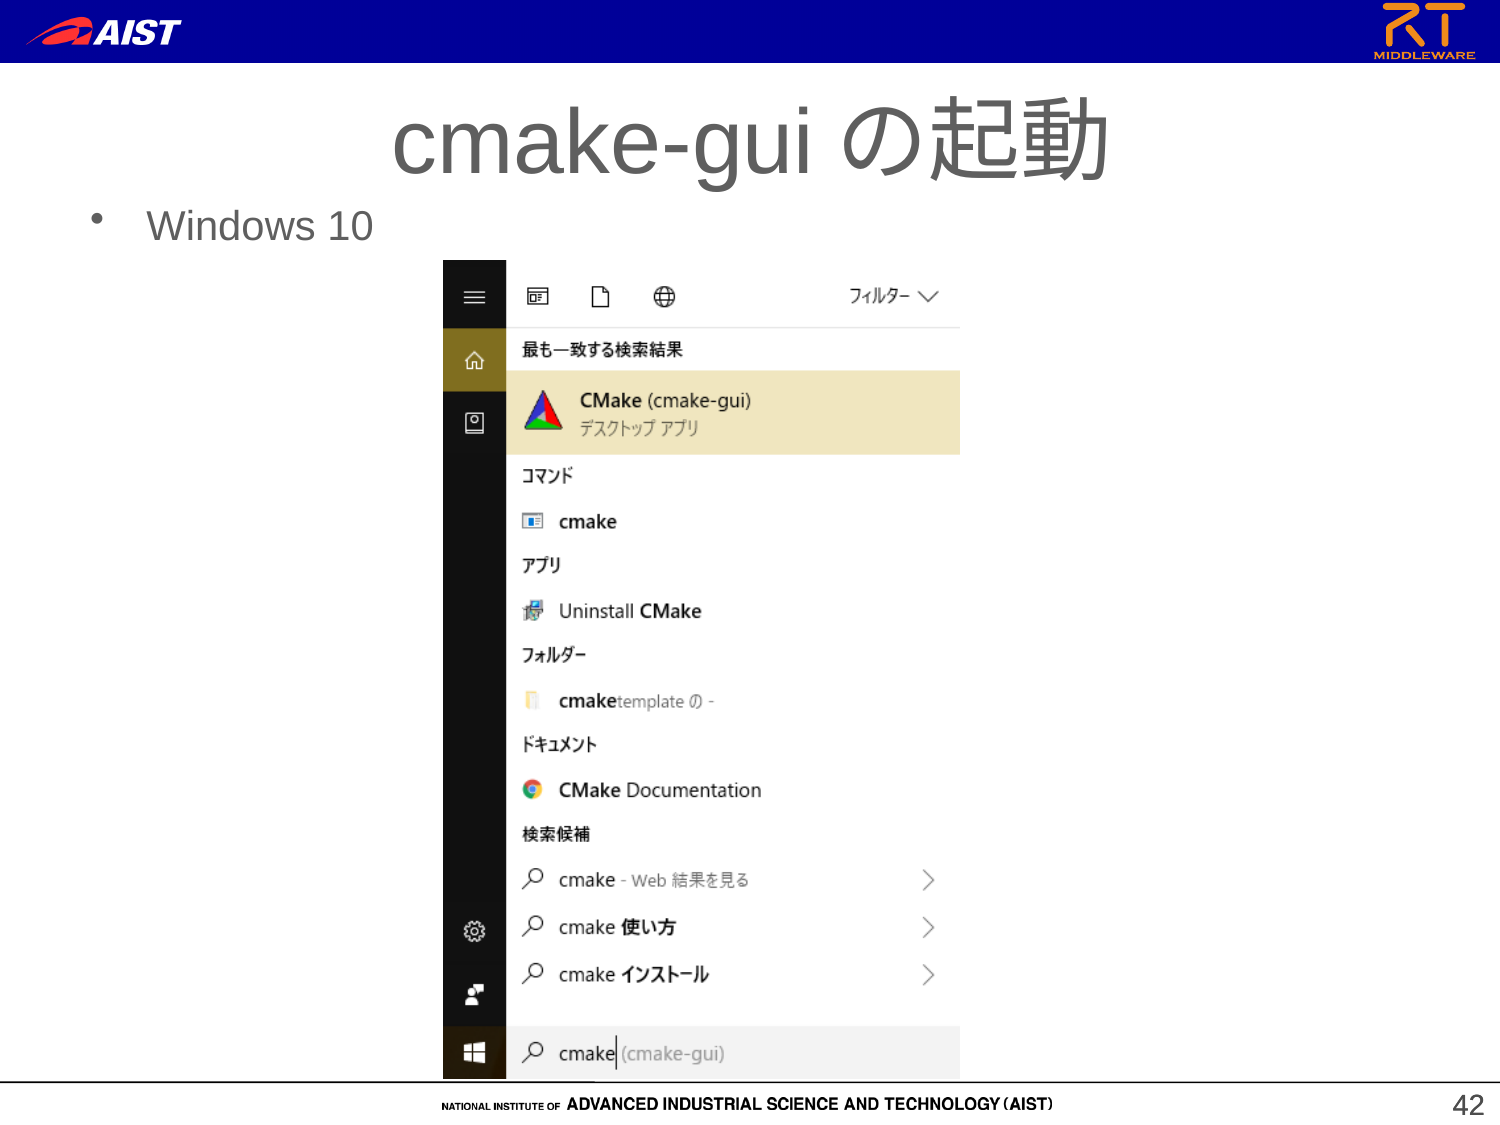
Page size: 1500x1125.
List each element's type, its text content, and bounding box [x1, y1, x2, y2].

text_box cmake-guiの起動 [29, 66, 1474, 208]
list Windows 10 [75, 208, 1374, 614]
picture [442, 1097, 1052, 1110]
picture [0, 0, 1500, 63]
picture [443, 260, 960, 1079]
text_box 42 [1149, 1078, 1500, 1125]
